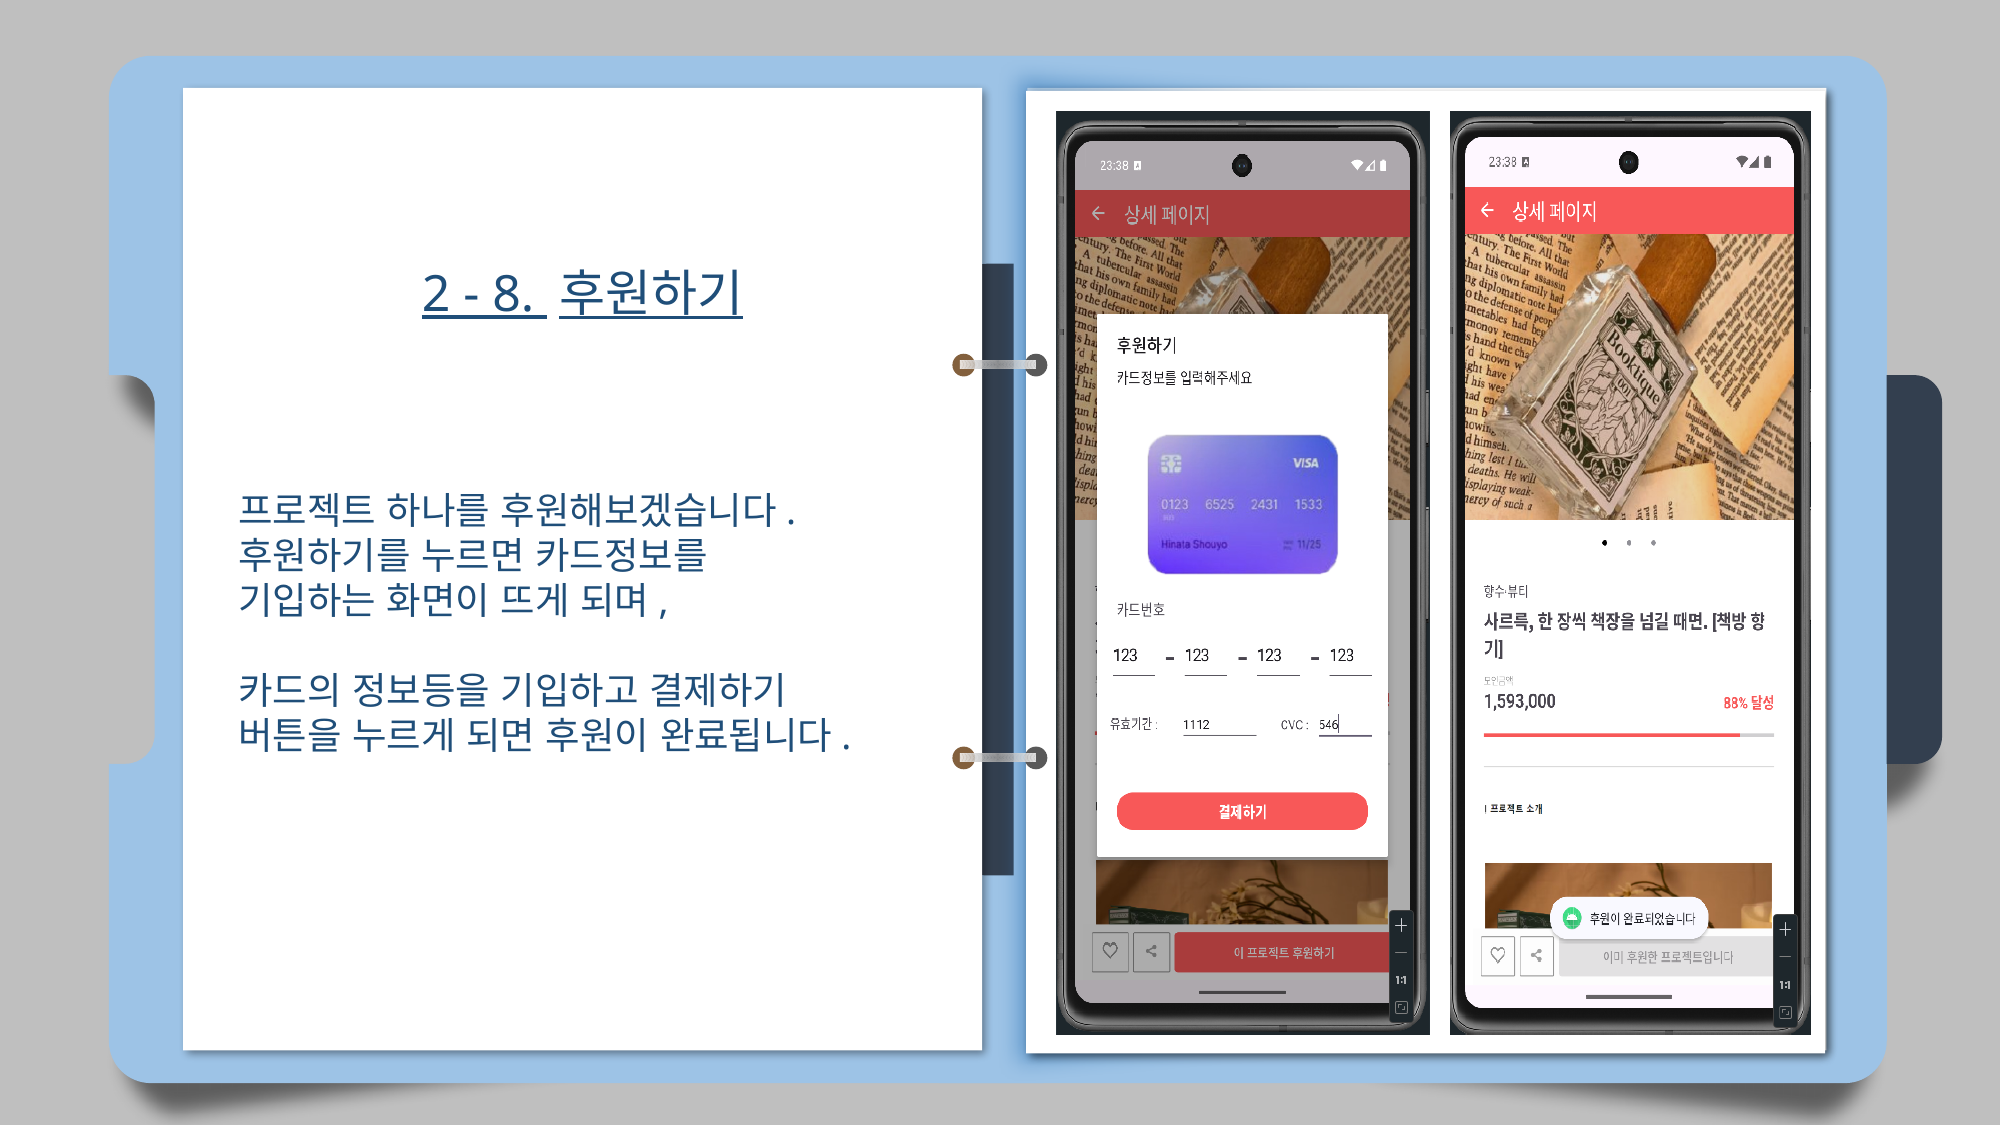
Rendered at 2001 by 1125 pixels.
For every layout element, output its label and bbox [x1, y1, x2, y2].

picture [1450, 111, 1811, 1035]
picture [1056, 111, 1430, 1035]
text_box [99, 55, 1954, 1116]
